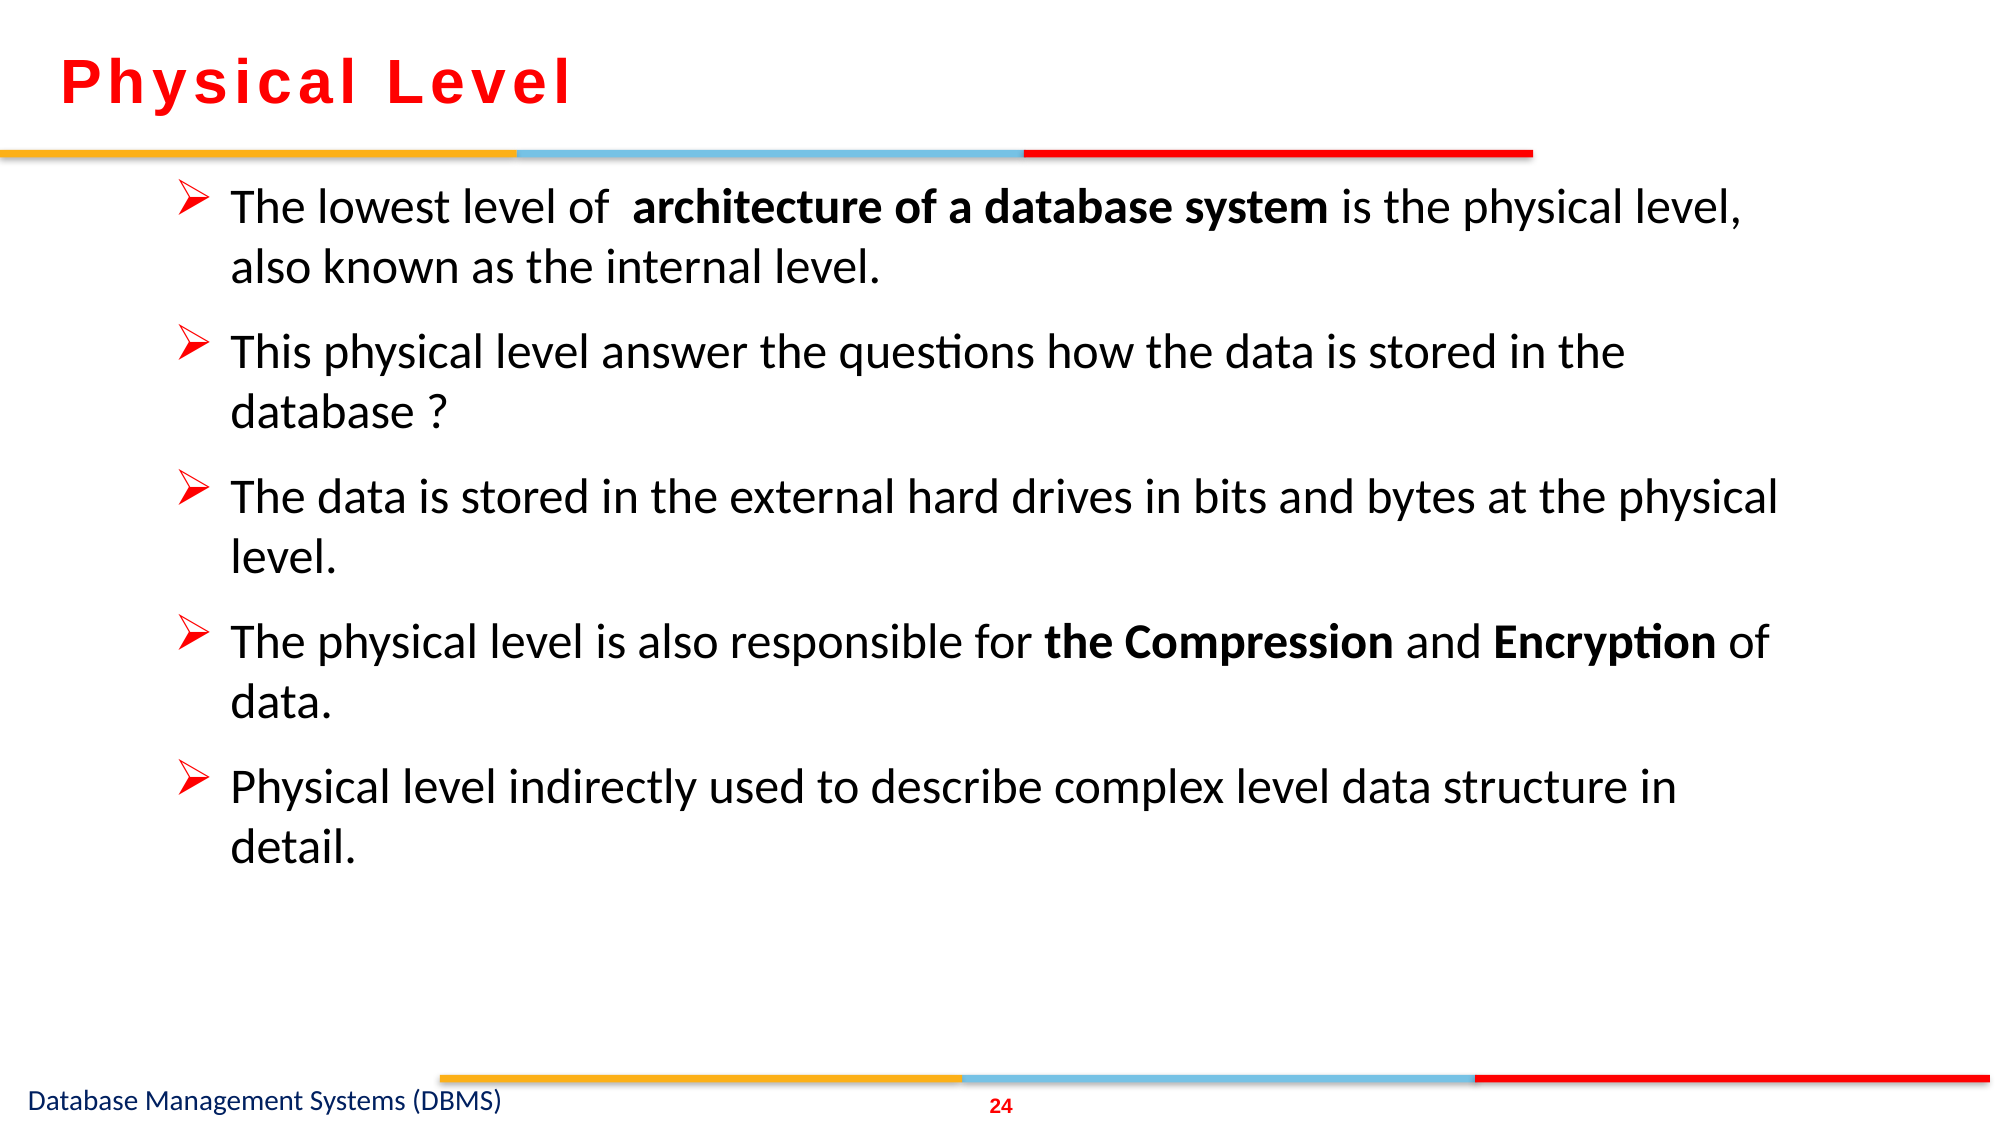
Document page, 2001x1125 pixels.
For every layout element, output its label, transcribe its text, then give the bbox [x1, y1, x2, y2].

list The lowest level of architecture of a database system is the physical level, also known as the internal level. This physical level answer the questions how the data is stored in the database ? The data is stored in the external hard drives in bits and bytes at the physical level. The physical level is also responsible for the Compression and Encryption of data. Physical level indirectly used to describe complex level data structure in detail. [174, 165, 1786, 1066]
list Physical Level [60, 15, 1490, 143]
